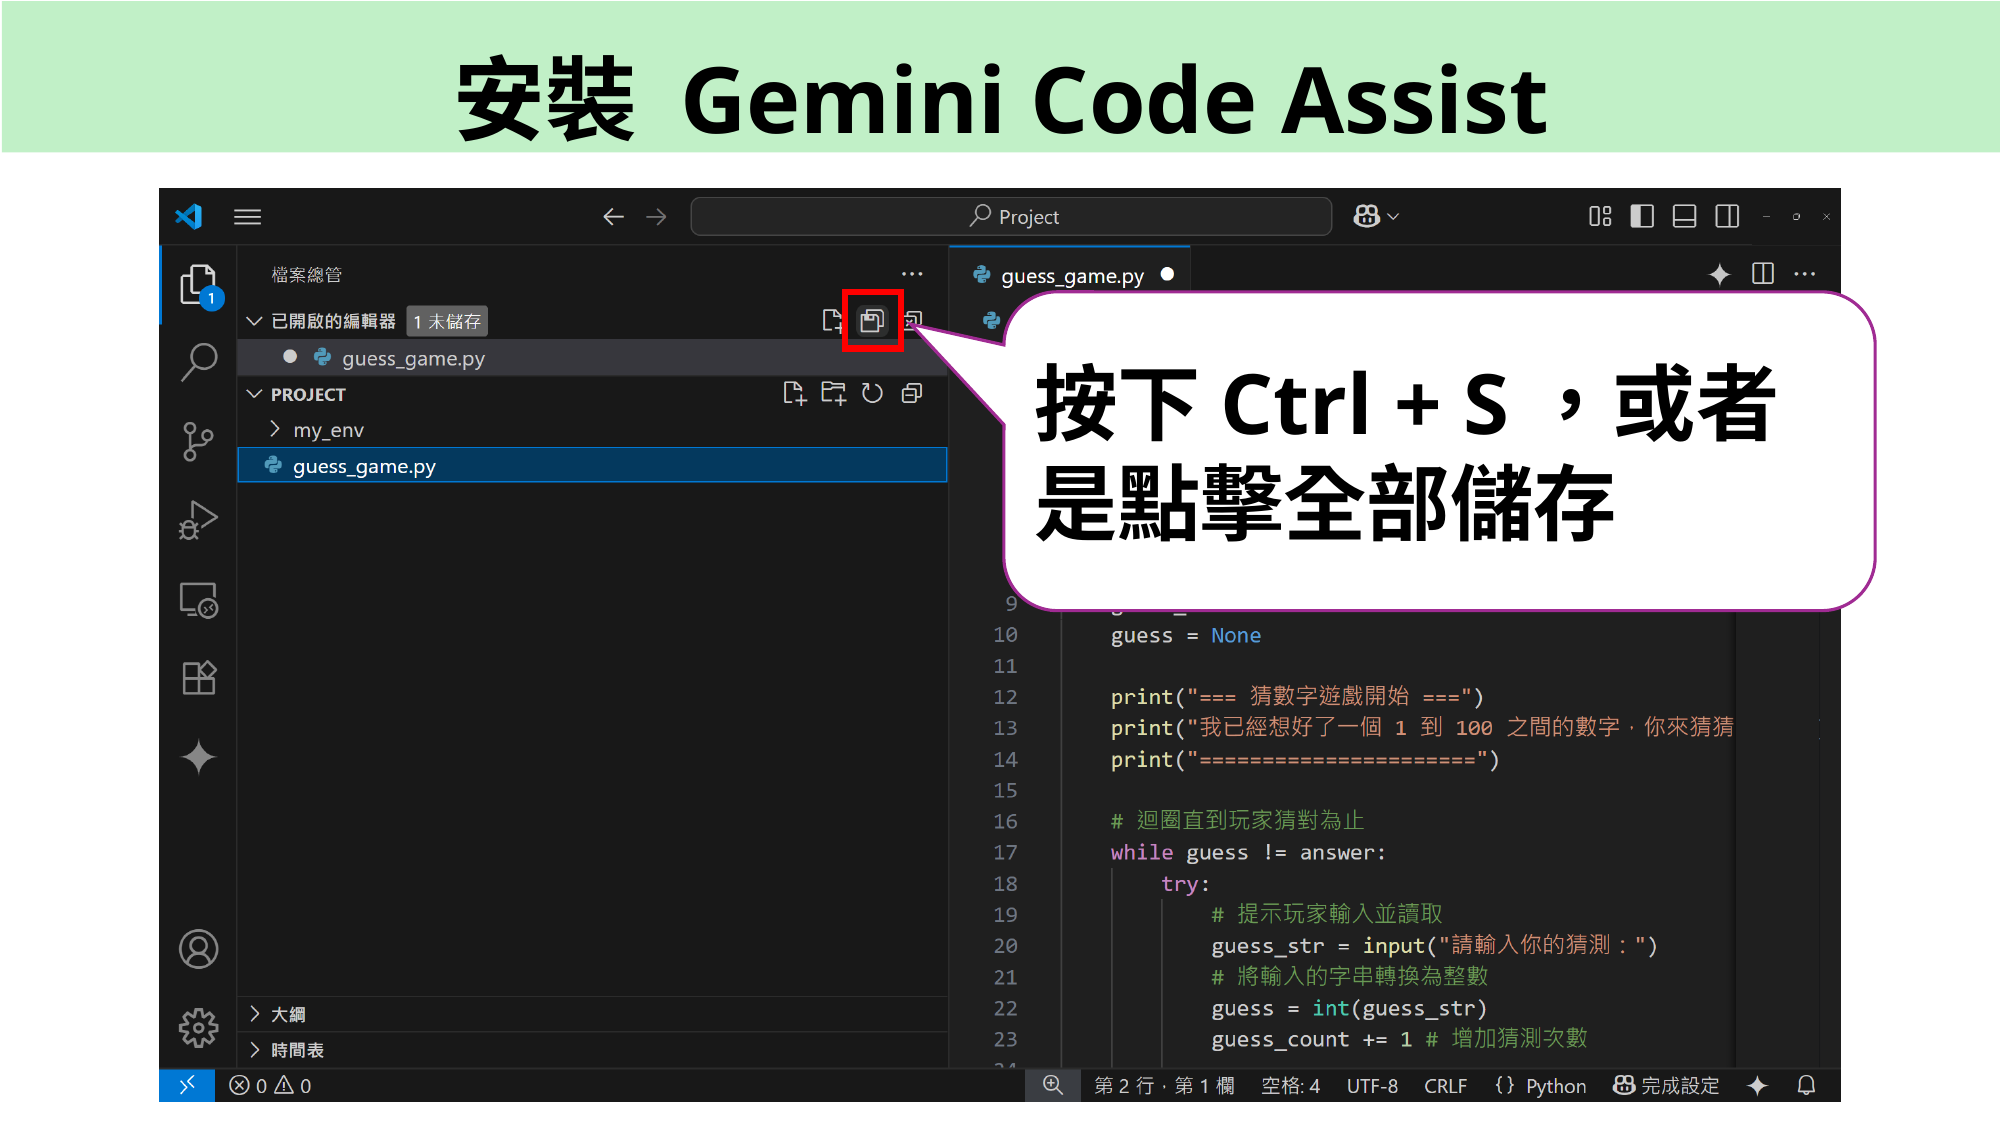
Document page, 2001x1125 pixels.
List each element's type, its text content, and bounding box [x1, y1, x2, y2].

picture [158, 188, 1842, 1103]
text_box 按下Ctrl + S，或者是點擊全部儲存 [1842, 294, 1877, 609]
text_box 安裝 Gemini Code Assist [0, 0, 2000, 154]
